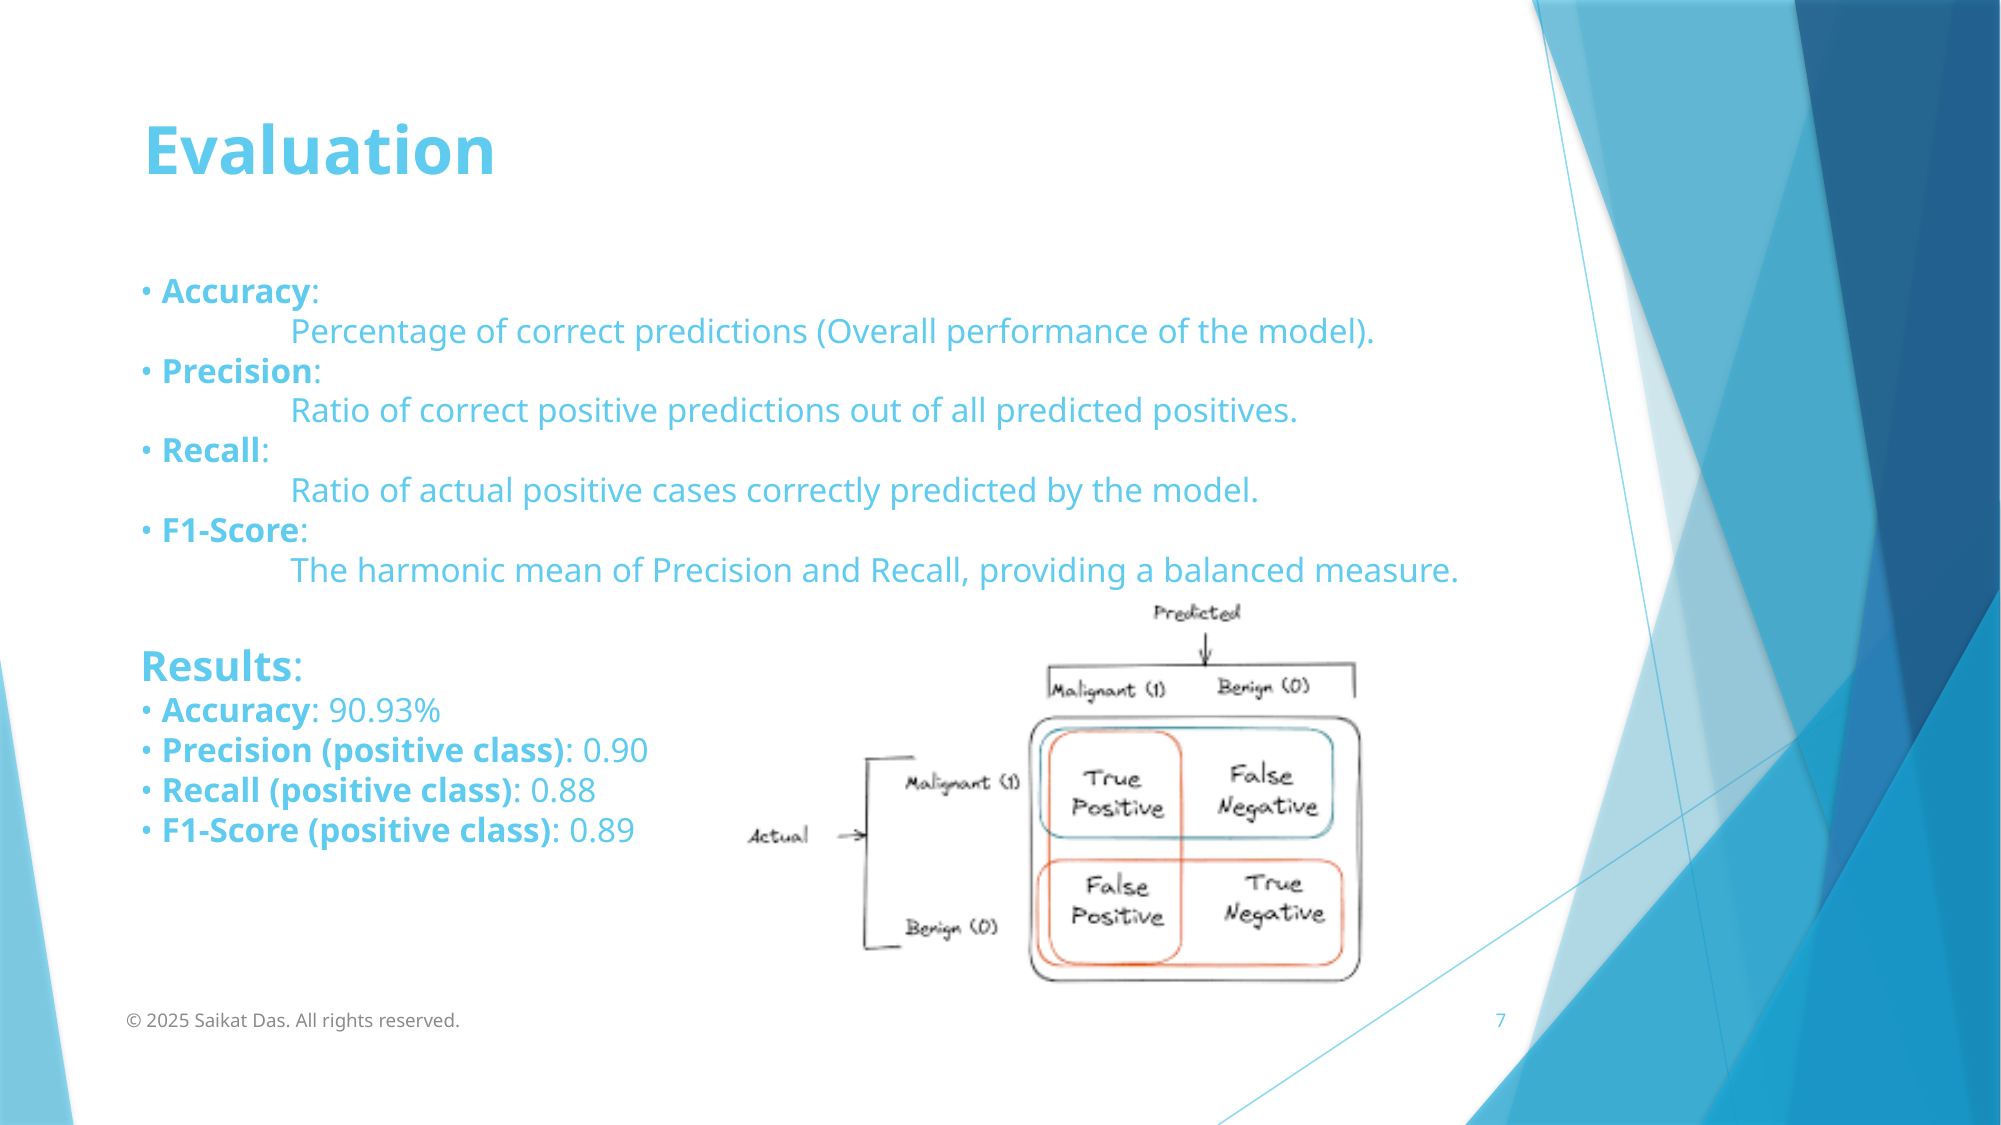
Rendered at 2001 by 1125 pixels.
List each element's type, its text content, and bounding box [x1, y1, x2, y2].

footer ©️ 2025 Saikat Das. All rights reserved. [111, 991, 1145, 1051]
picture [738, 592, 1371, 992]
slide_number 7 [1409, 992, 1522, 1051]
text_box • Accuracy: Percentage of correct predictions (Overall performance of the model). • Precision: Ratio of correct positive predictions out of all predicted positives. • Recall: Ratio of actual positive cases correctly predicted by the model. • F1-Score: The harmonic mean of Precision and Recall, providing a balanced measure. Results: • Accuracy: 90.93% • Precision (positive class): 0.90 • Recall (positive class): 0.88 • F1-Score (positive class): 0.89 [125, 262, 1931, 992]
title Evaluation [111, 99, 1522, 230]
